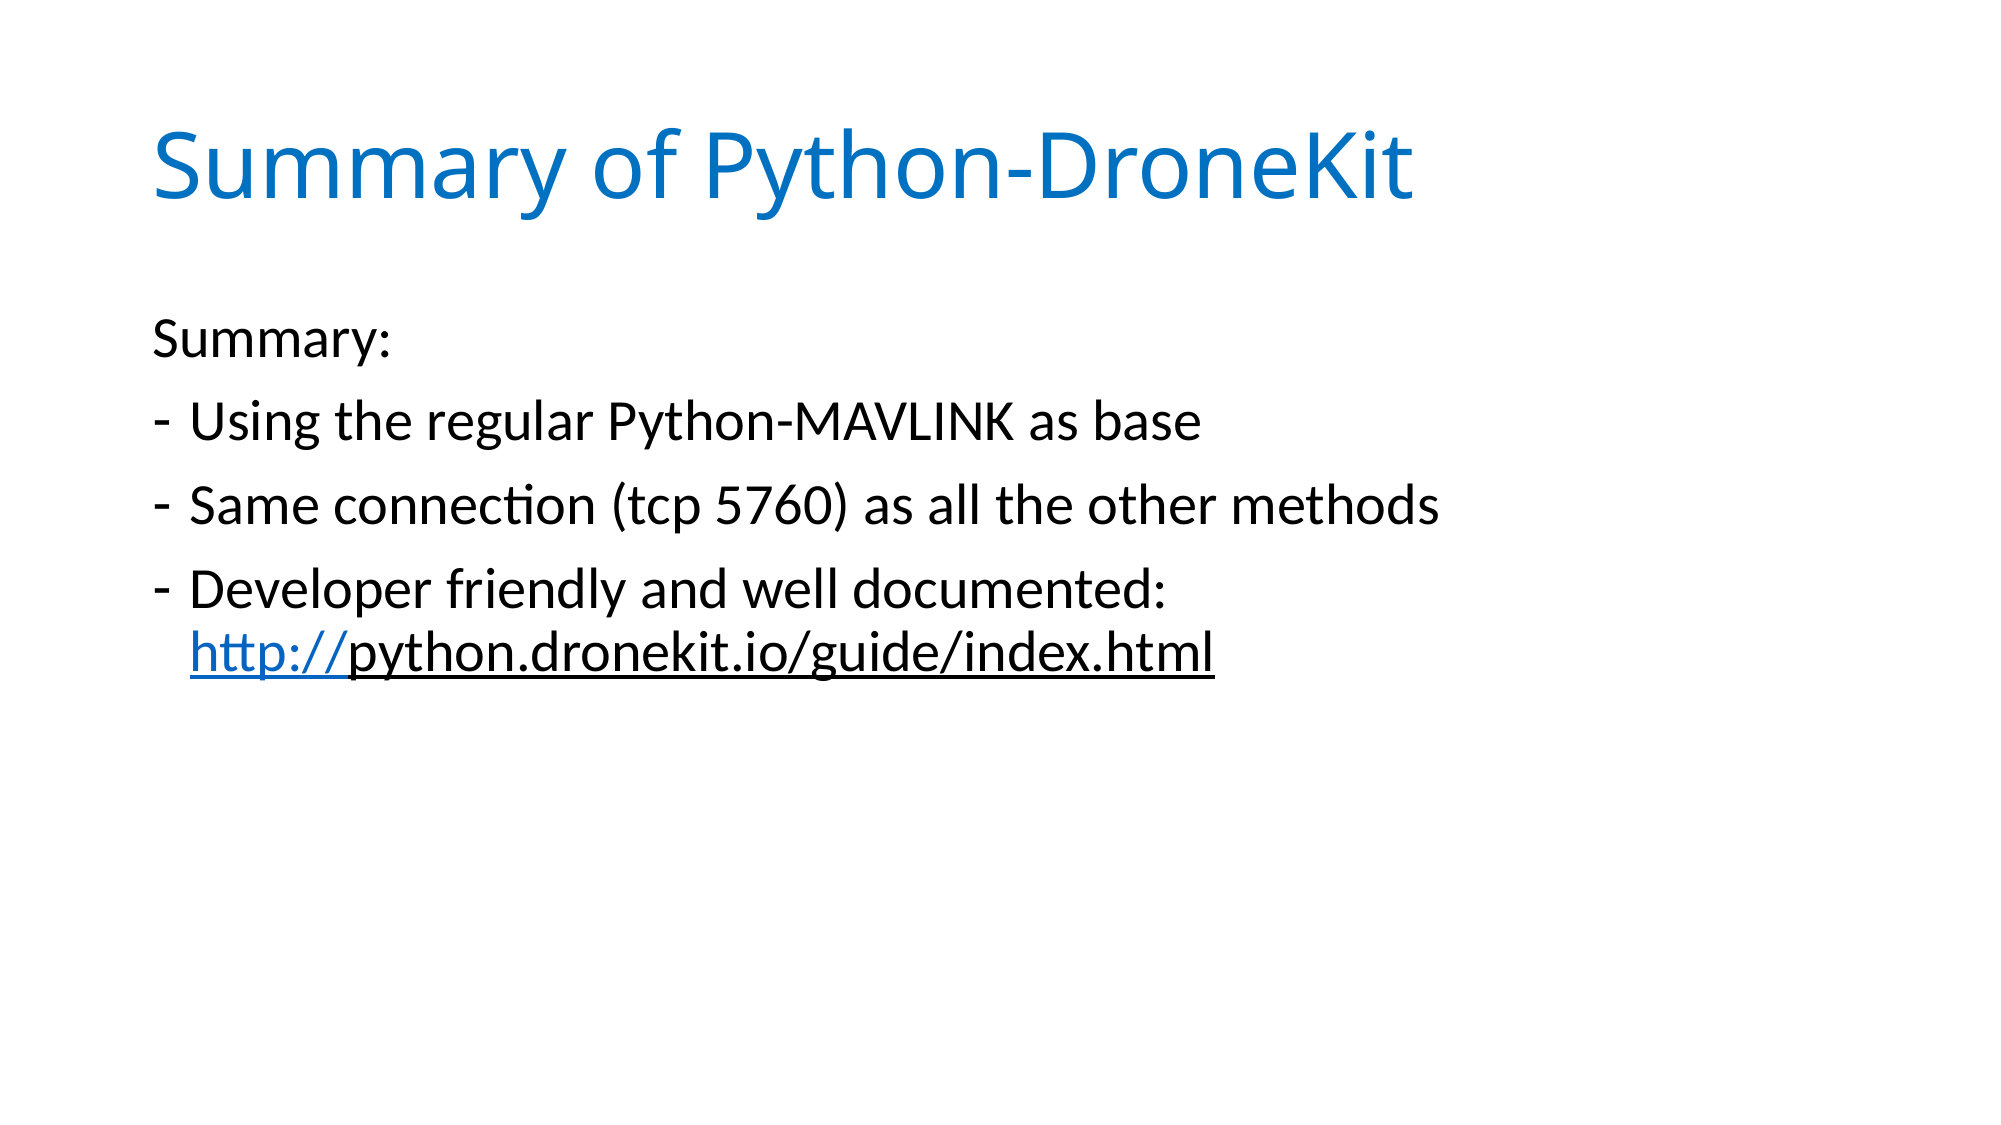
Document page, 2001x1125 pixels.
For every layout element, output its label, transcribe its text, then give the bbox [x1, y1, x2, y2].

title Summary of Python-DroneKit [137, 59, 1863, 278]
list Summary: Using the regular Python-MAVLINK as base Same connection (tcp 5760) as all the other methods Developer friendly and well documented: http://python.dronekit.io/guide/index.html [137, 299, 1863, 1014]
